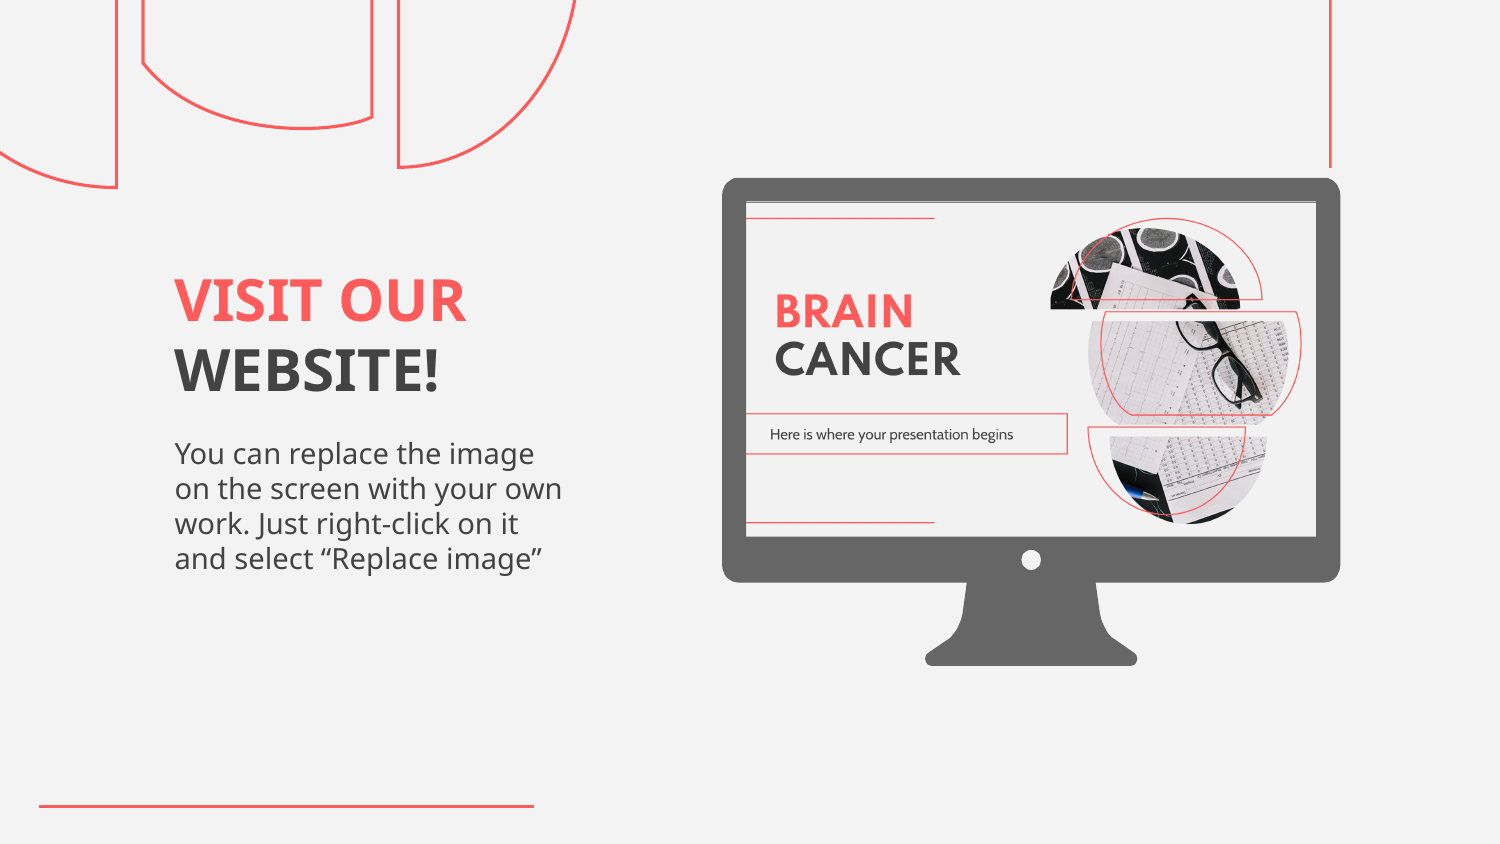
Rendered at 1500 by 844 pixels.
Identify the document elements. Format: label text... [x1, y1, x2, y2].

picture [741, 199, 1318, 551]
title VISIT OUR WEBSITE! [159, 248, 579, 404]
subtitle You can replace the image on the screen with your own work. Just right-click on it and select “Replace image” [159, 420, 579, 596]
text_box [722, 177, 1341, 666]
